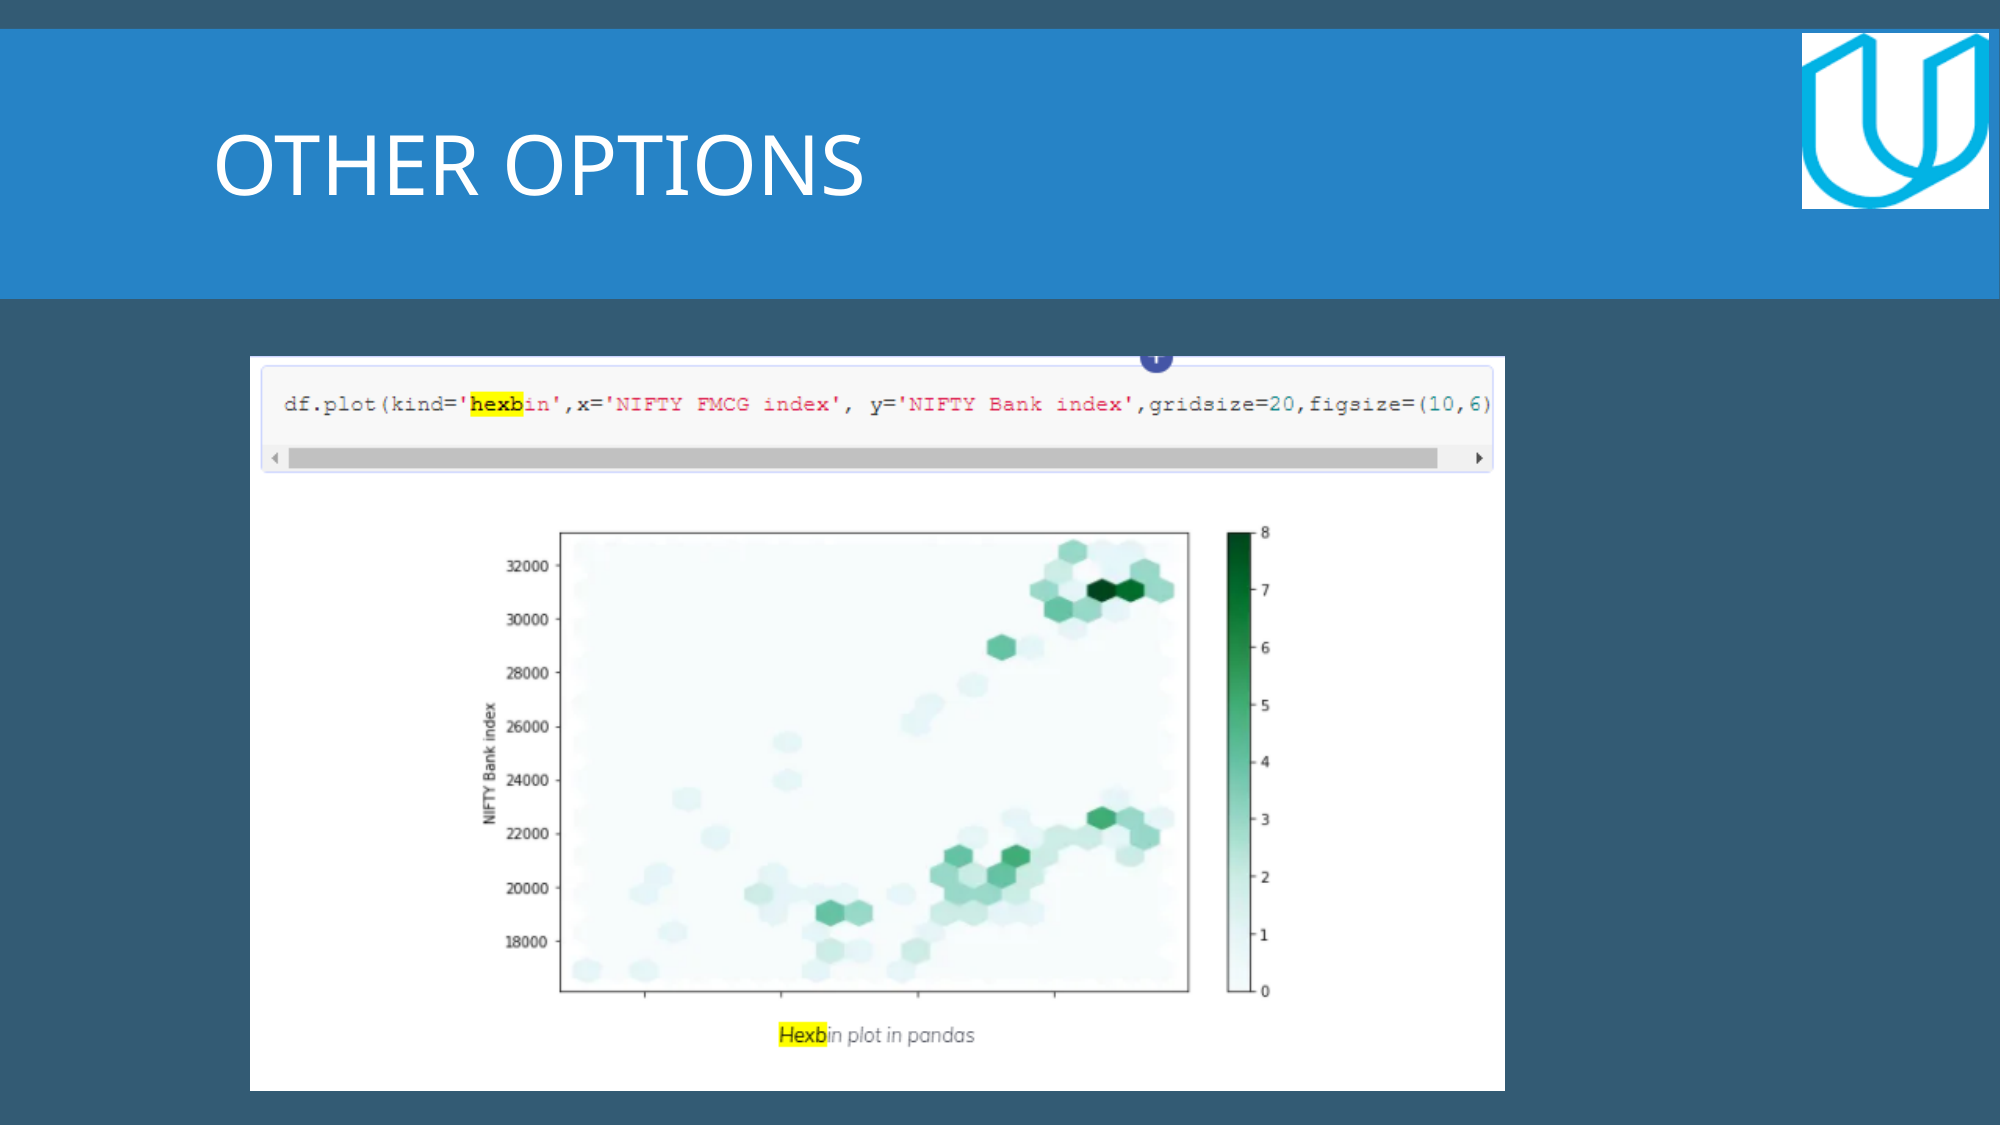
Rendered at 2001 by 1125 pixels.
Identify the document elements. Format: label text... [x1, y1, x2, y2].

picture [1933, 47, 1974, 167]
picture [1876, 124, 1989, 209]
picture [1816, 47, 1912, 197]
title Other options [197, 46, 1803, 295]
picture [1803, 159, 1866, 209]
picture [250, 356, 1505, 1092]
picture [1802, 33, 1989, 167]
